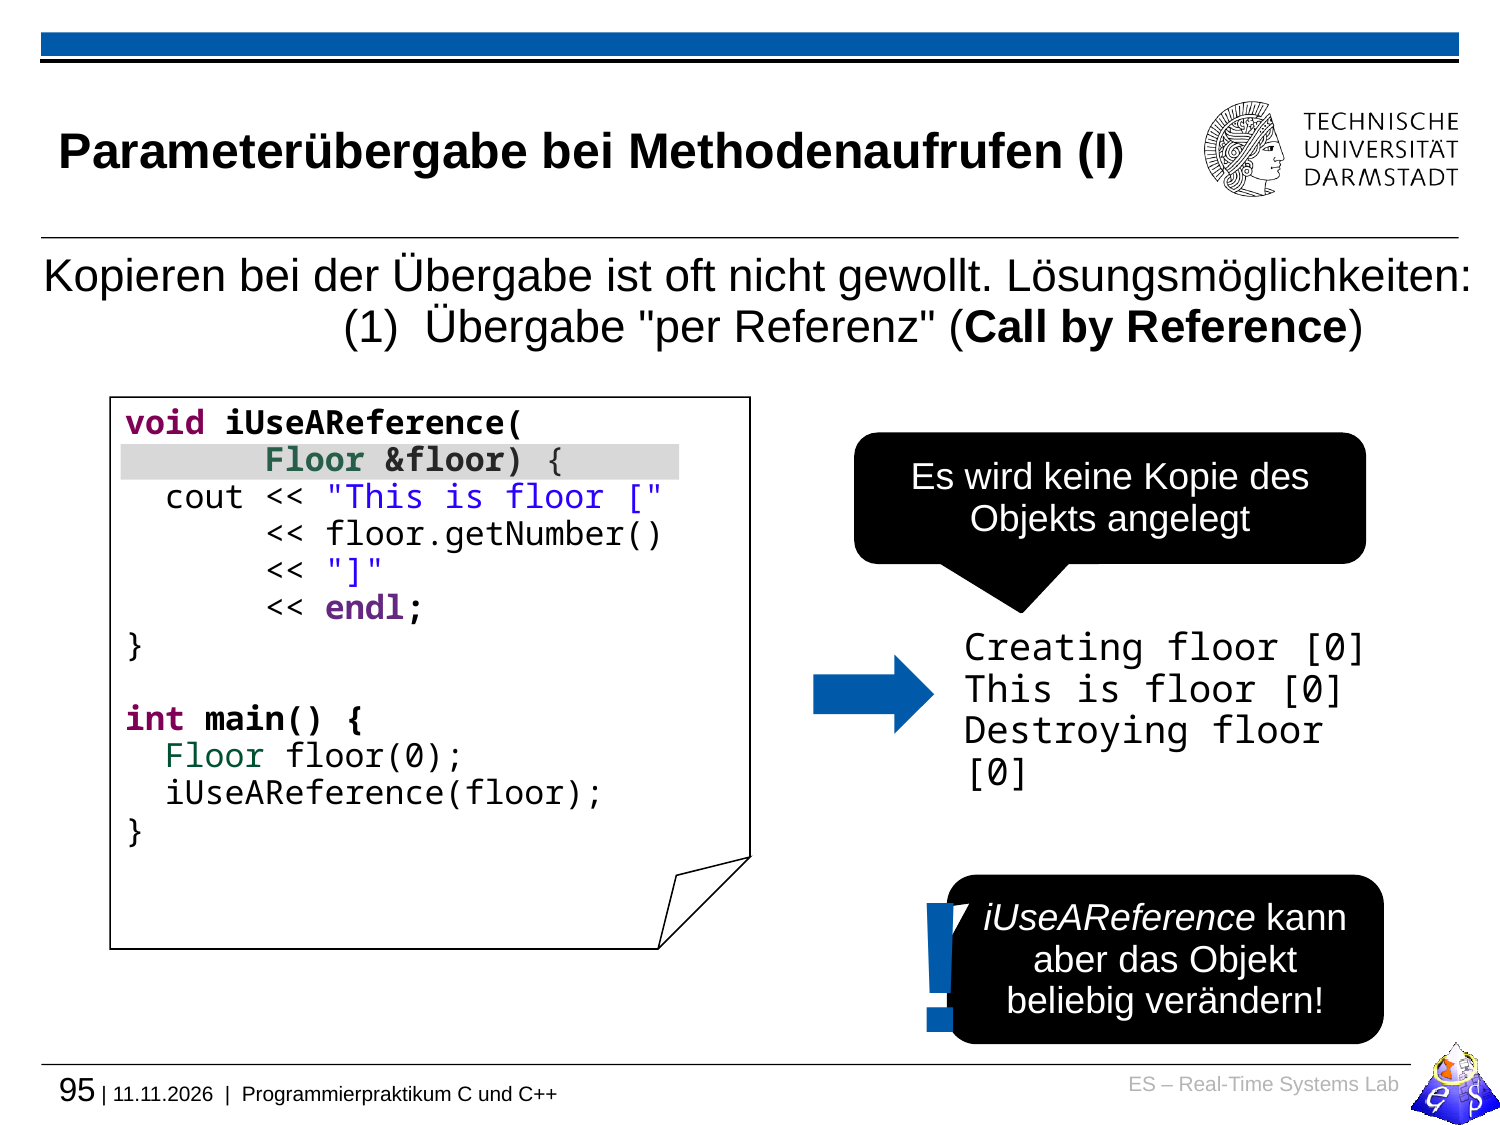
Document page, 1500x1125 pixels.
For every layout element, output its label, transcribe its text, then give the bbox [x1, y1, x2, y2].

text_box ! [895, 857, 931, 1082]
text_box void iUseAReference( Floor &floor) { cout << "This is floor [" << floor.getNumber() << "]" << endl; } int main() { Floor floor(0); iUseAReference(floor); } [110, 397, 751, 950]
text_box [813, 654, 935, 734]
picture [1187, 84, 1483, 214]
picture [1411, 1041, 1500, 1125]
text_box Creating floor [0] This is floor [0] Destroying floor [0] [948, 619, 1407, 802]
text_box iUseAReference kann aber das Objekt beliebig verändern! [946, 874, 1384, 1045]
title Parameterübergabe bei Methodenaufrufen (I) [58, 80, 1187, 218]
text_box [120, 444, 680, 480]
text_box Es wird keine Kopie des Objekts angelegt [854, 432, 1367, 614]
text_box Kopieren bei der Übergabe ist oft nicht gewollt. Lösungsmöglichkeiten: (1) Übergabe "per Referenz" (Call by Reference) [28, 243, 1500, 361]
